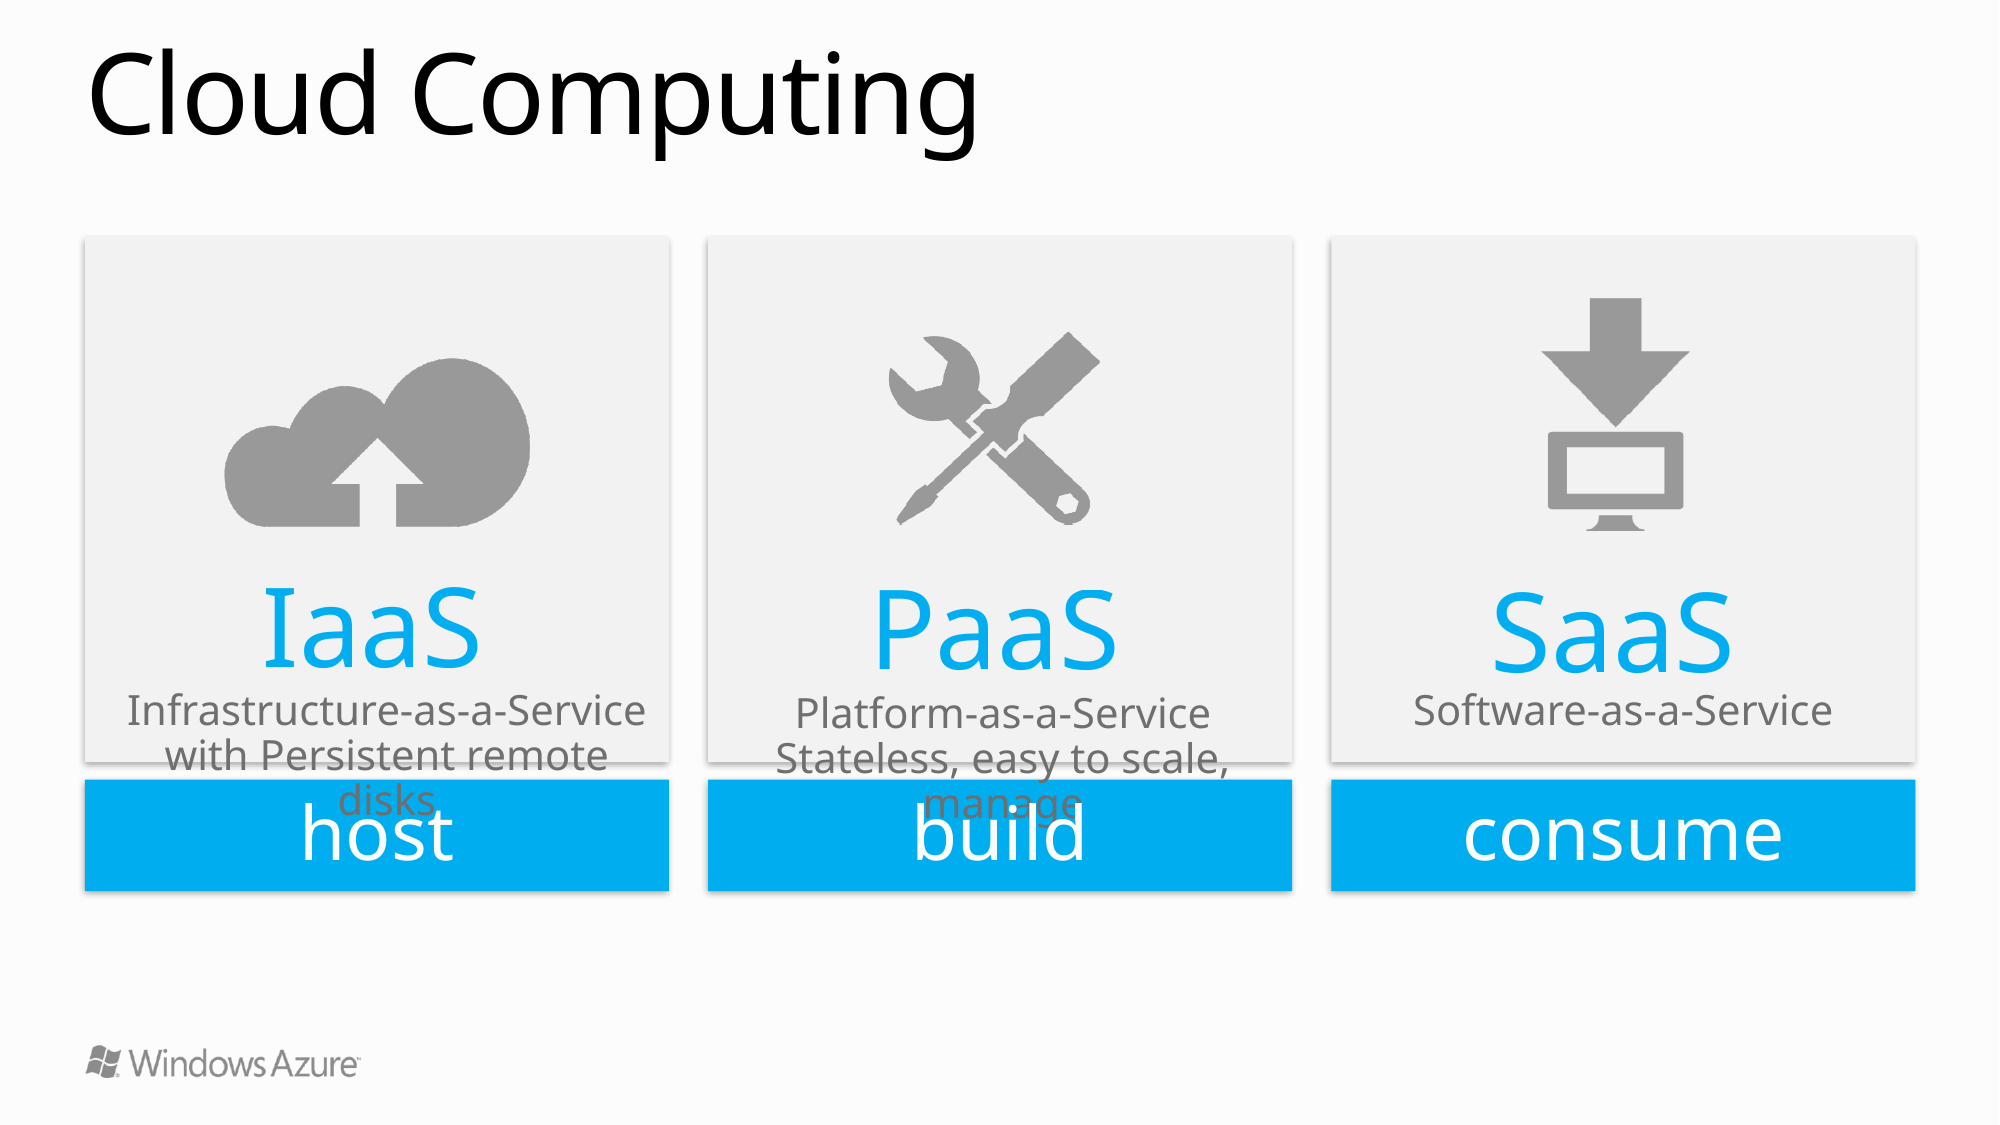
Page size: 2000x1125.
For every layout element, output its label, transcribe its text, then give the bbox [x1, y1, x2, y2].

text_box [1331, 236, 1916, 892]
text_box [693, 236, 1313, 892]
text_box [84, 236, 670, 892]
title Cloud Computing [85, 37, 1914, 161]
